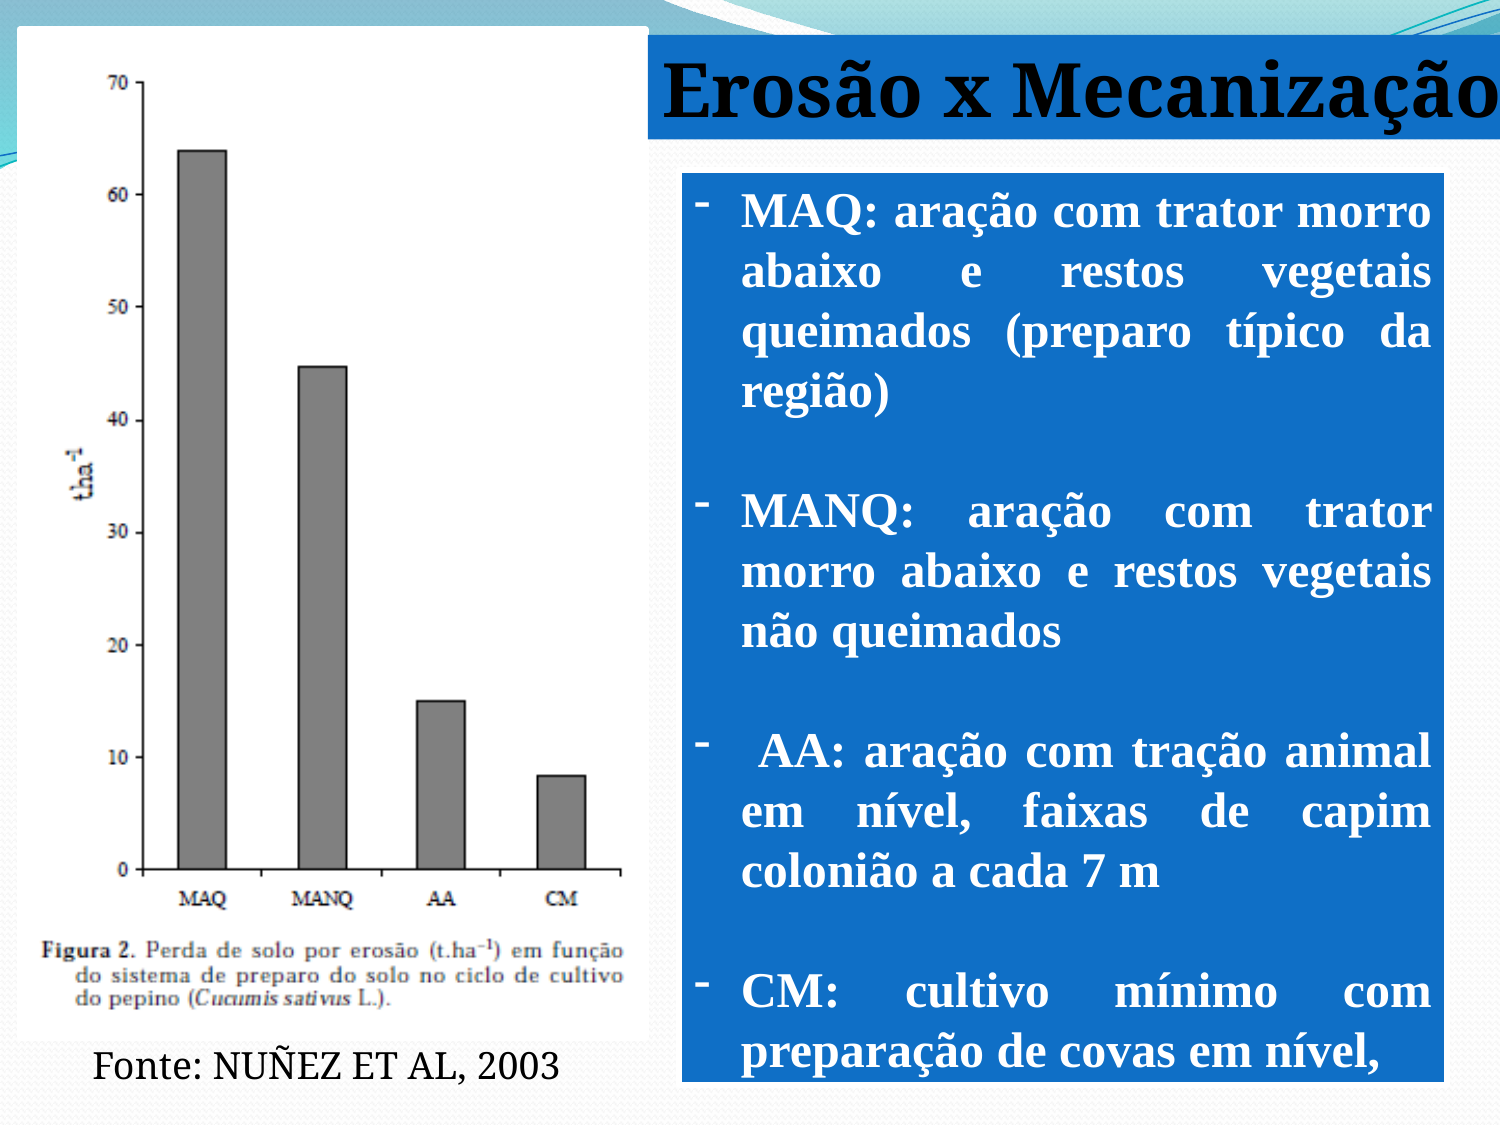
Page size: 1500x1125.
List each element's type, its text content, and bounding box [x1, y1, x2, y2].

text_box Fonte: NUÑEZ ET AL, 2003 [77, 1047, 576, 1095]
picture [22, 32, 643, 1036]
text_box Erosão x Mecanização [647, 34, 1500, 140]
text_box MAQ: aração com trator morro abaixo e restos vegetais queimados (preparo típico da região) MANQ: aração com trator morro abaixo e restos vegetais não queimados AA: aração com tração animal em nível, faixas de capim colonião a cada 7 m CM: cultivo mínimo com preparação de covas em nível, [679, 169, 1447, 1085]
